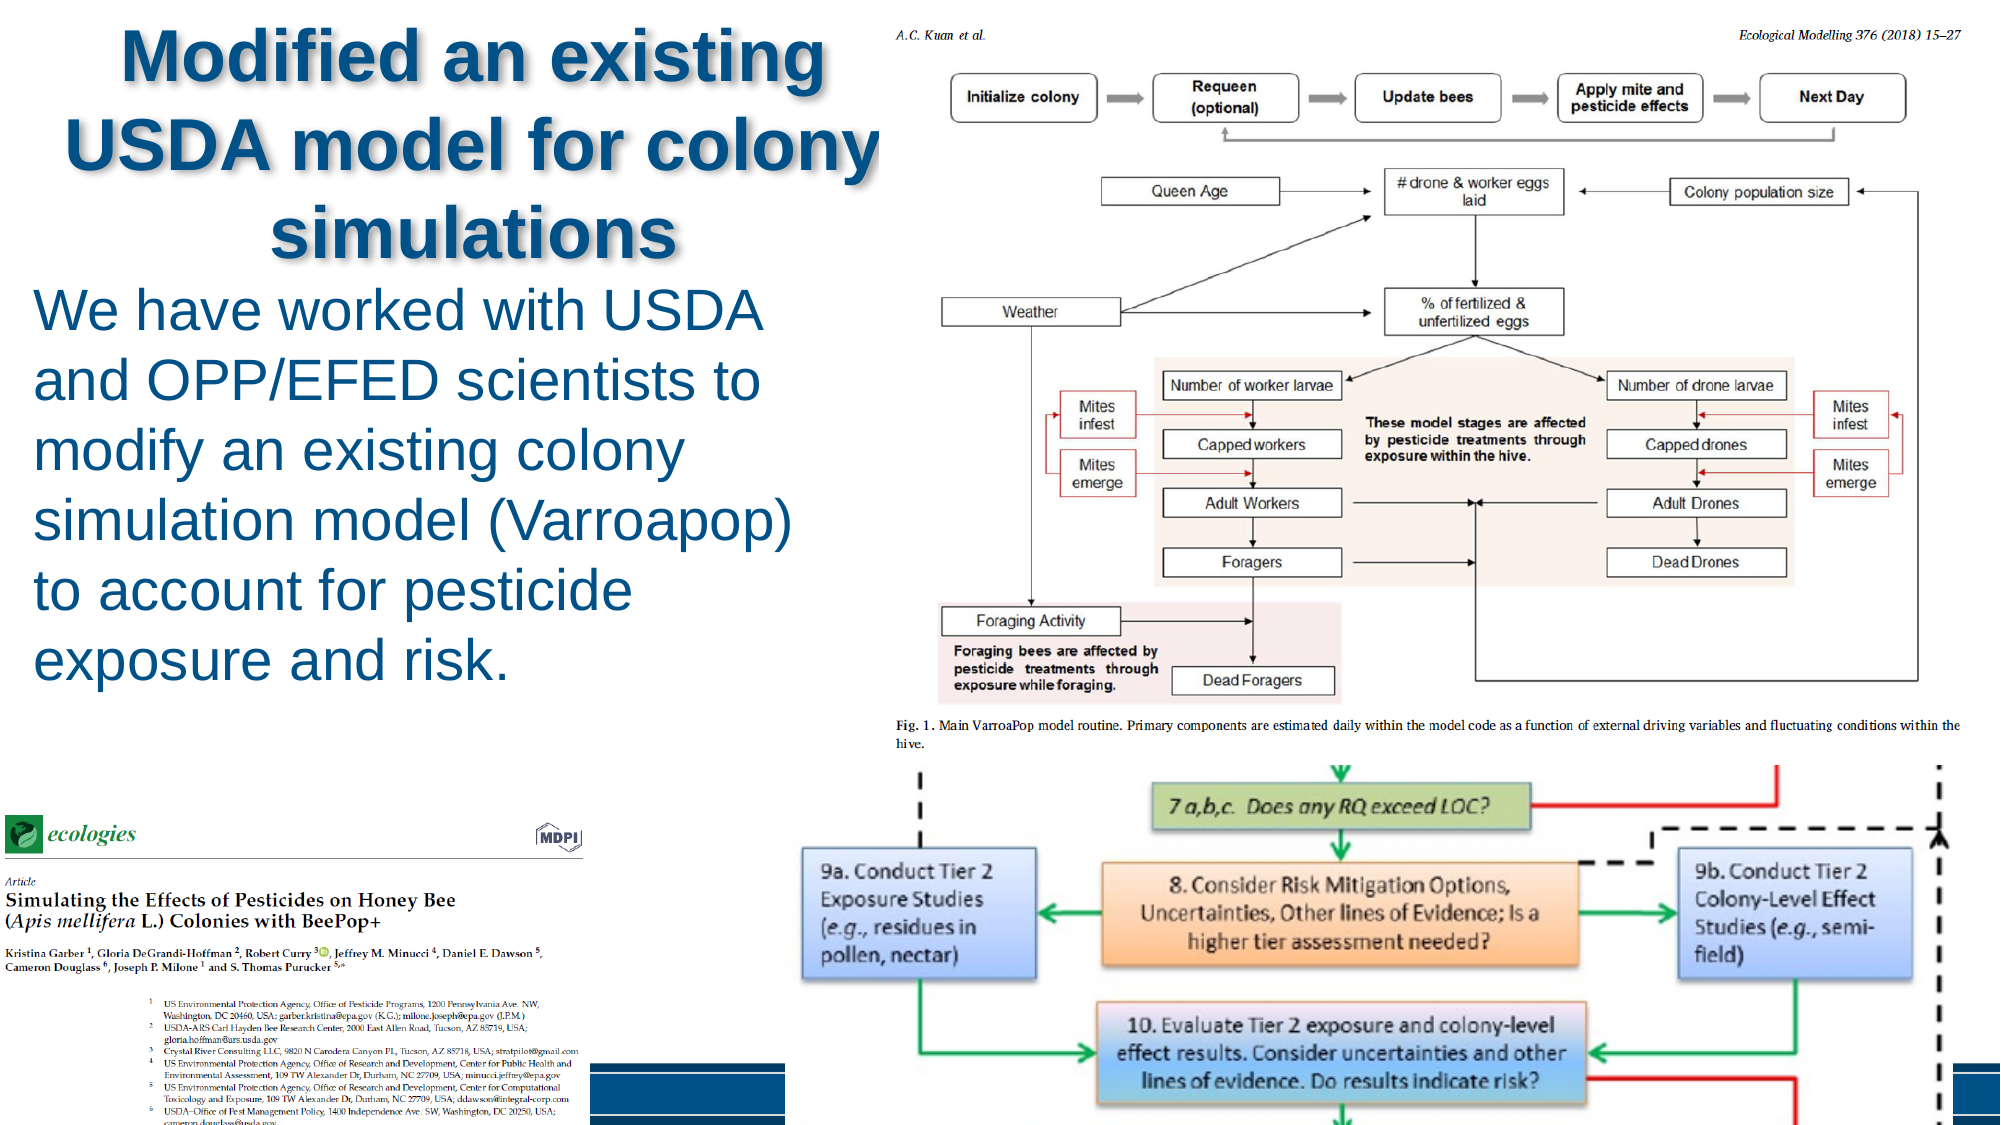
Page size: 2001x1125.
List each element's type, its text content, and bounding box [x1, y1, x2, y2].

title Modified an existing USDA model for colony simulations [48, 0, 901, 282]
picture [785, 16, 1982, 1125]
list We have worked with USDA and OPP/EFED scientists to modify an existing colony simulation model (Varroapop) to account for pesticide exposure and risk. [18, 264, 822, 736]
picture [0, 809, 590, 1125]
